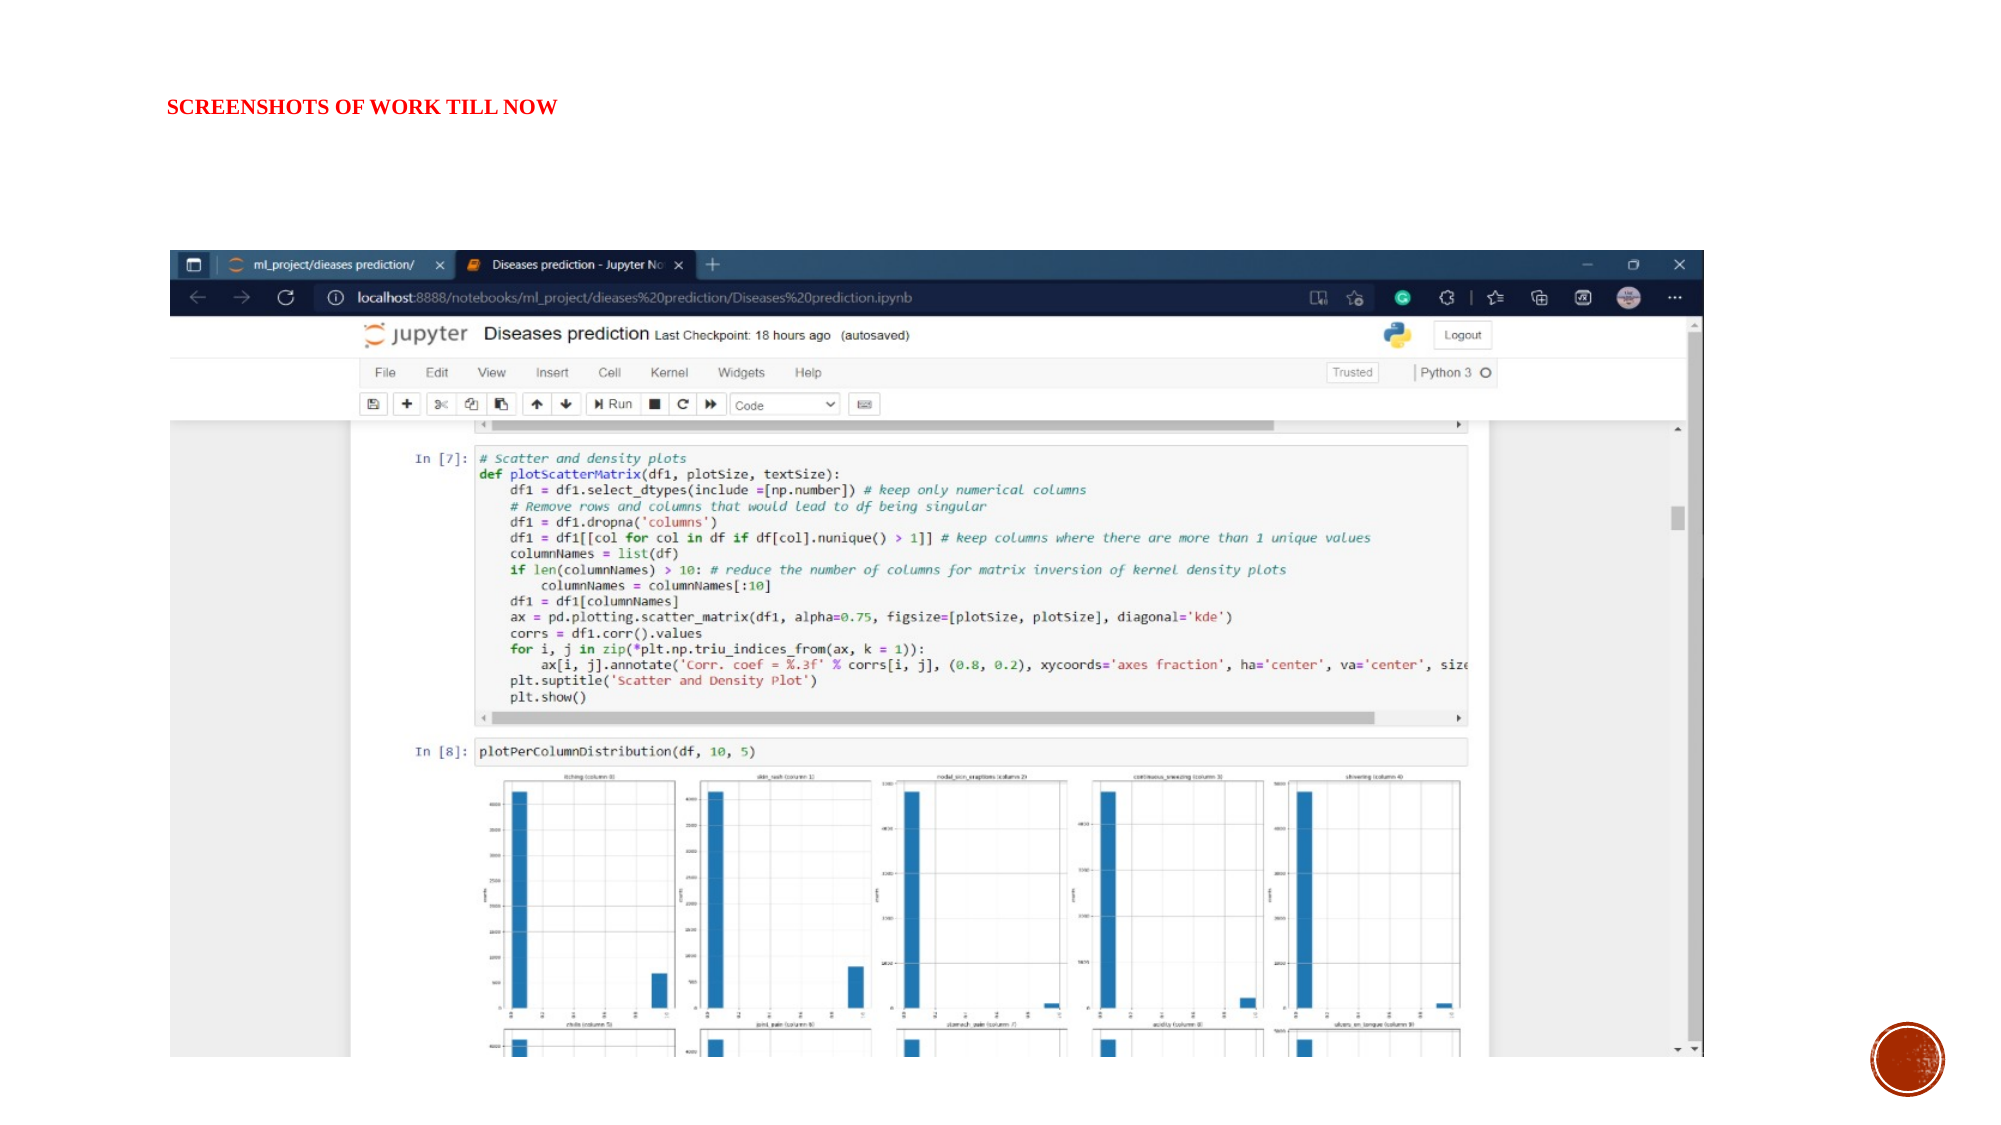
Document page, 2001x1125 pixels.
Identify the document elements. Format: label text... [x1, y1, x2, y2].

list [174, 254, 1700, 1054]
title Screenshots of Work till Now [151, 35, 1802, 187]
